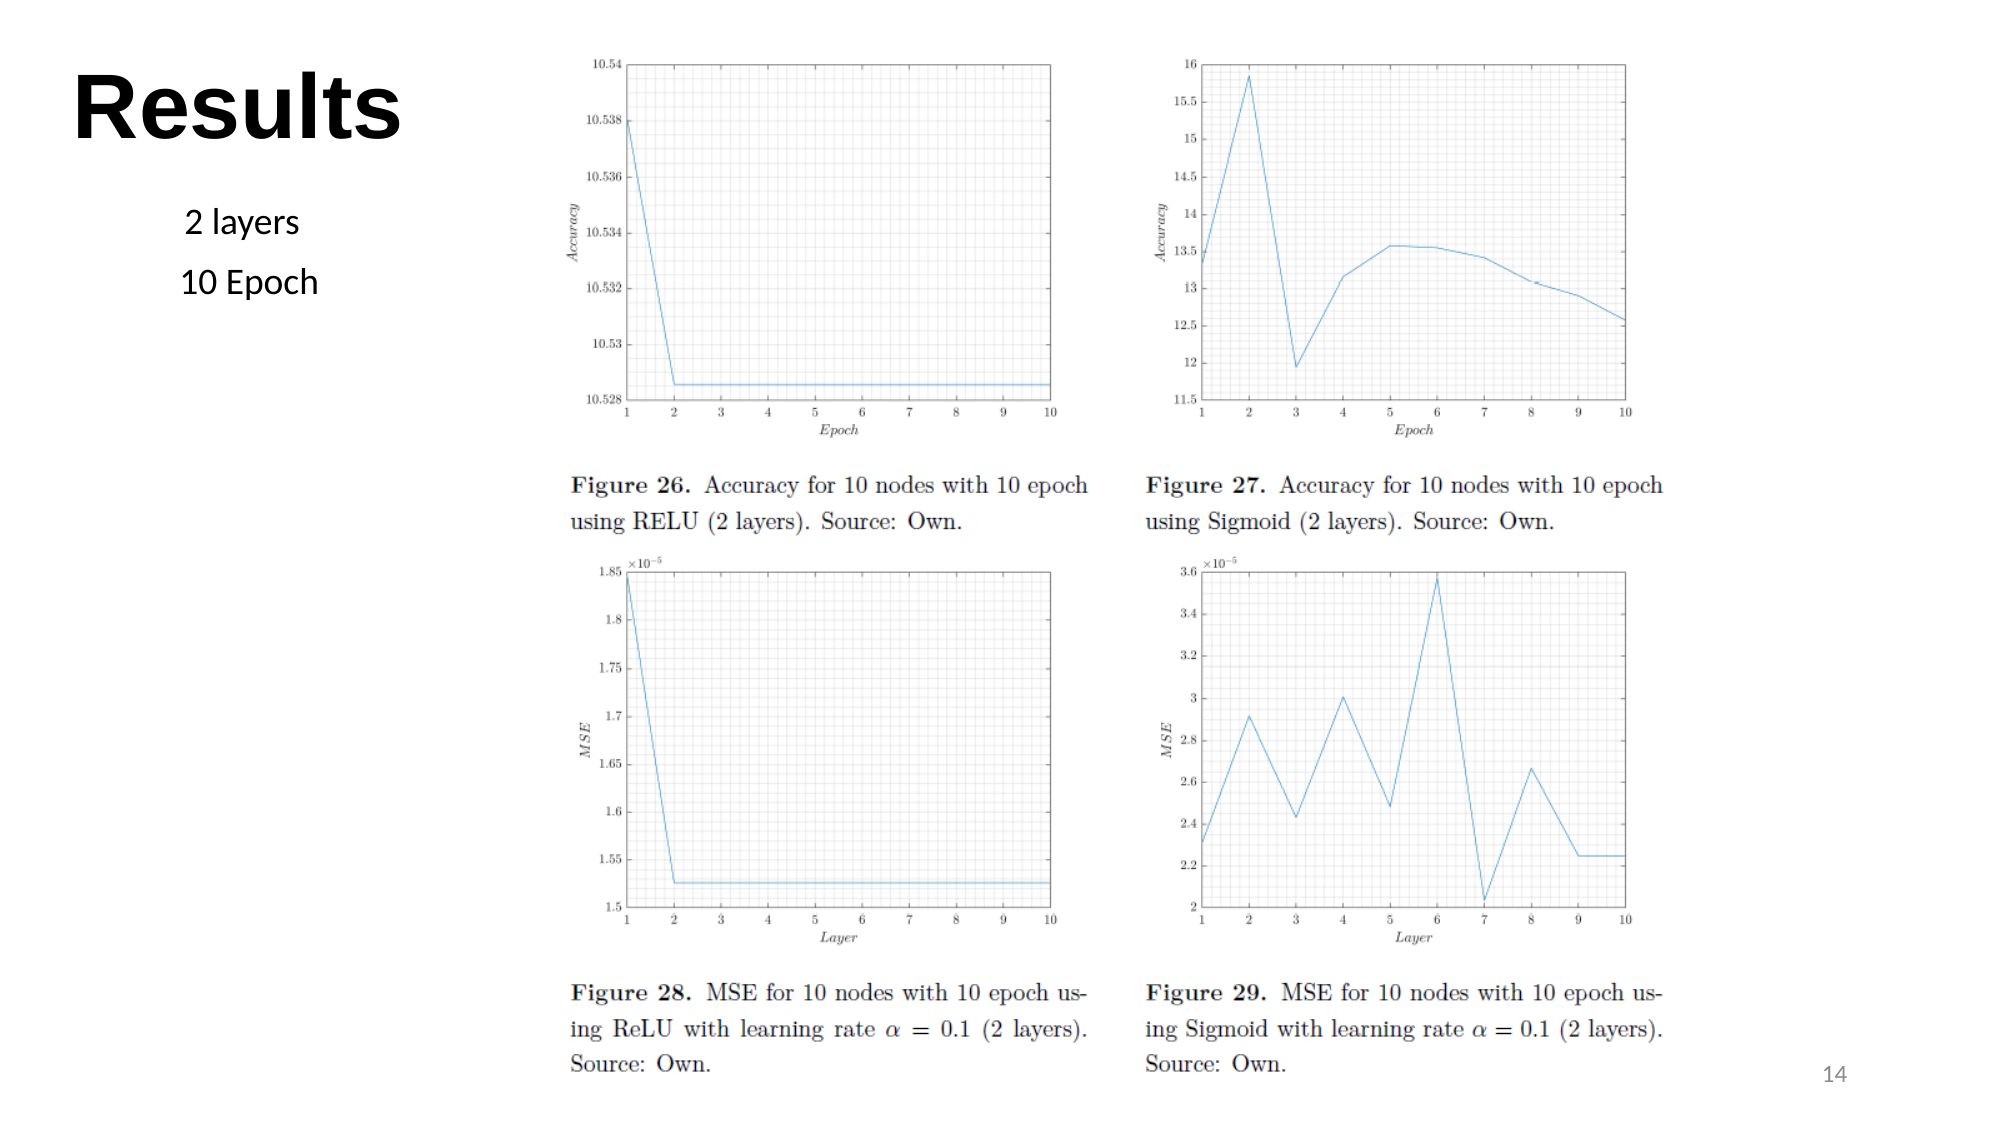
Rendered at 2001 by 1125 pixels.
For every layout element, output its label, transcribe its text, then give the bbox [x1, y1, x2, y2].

text_box 10 Epoch [164, 249, 334, 310]
picture [545, 38, 1690, 1103]
title Results [57, 0, 1783, 218]
text_box 2 layers [169, 189, 316, 250]
slide_number 14 [1690, 1042, 1863, 1103]
